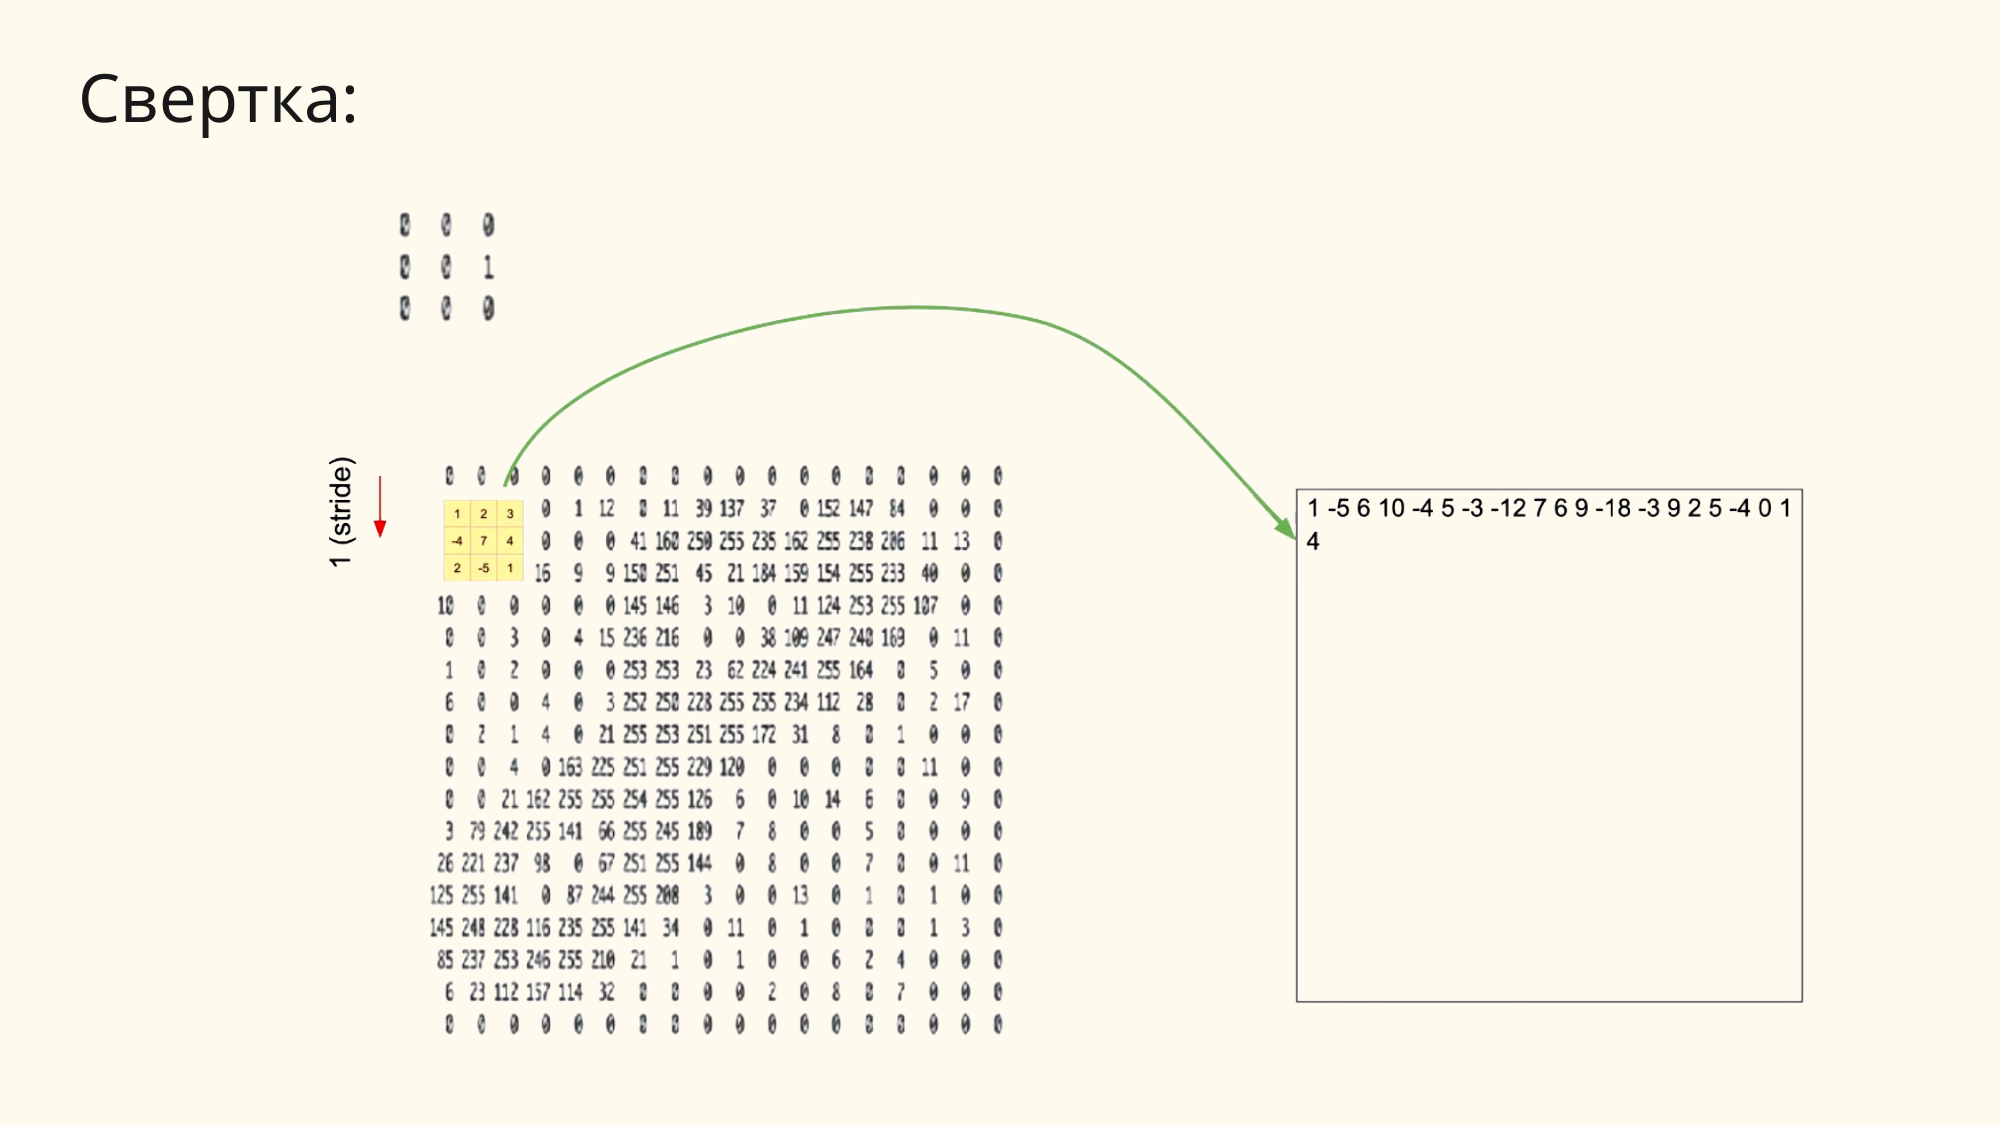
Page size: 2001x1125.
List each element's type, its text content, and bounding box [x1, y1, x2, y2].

picture [290, 195, 1834, 1057]
title Свертка: [78, 68, 1819, 150]
